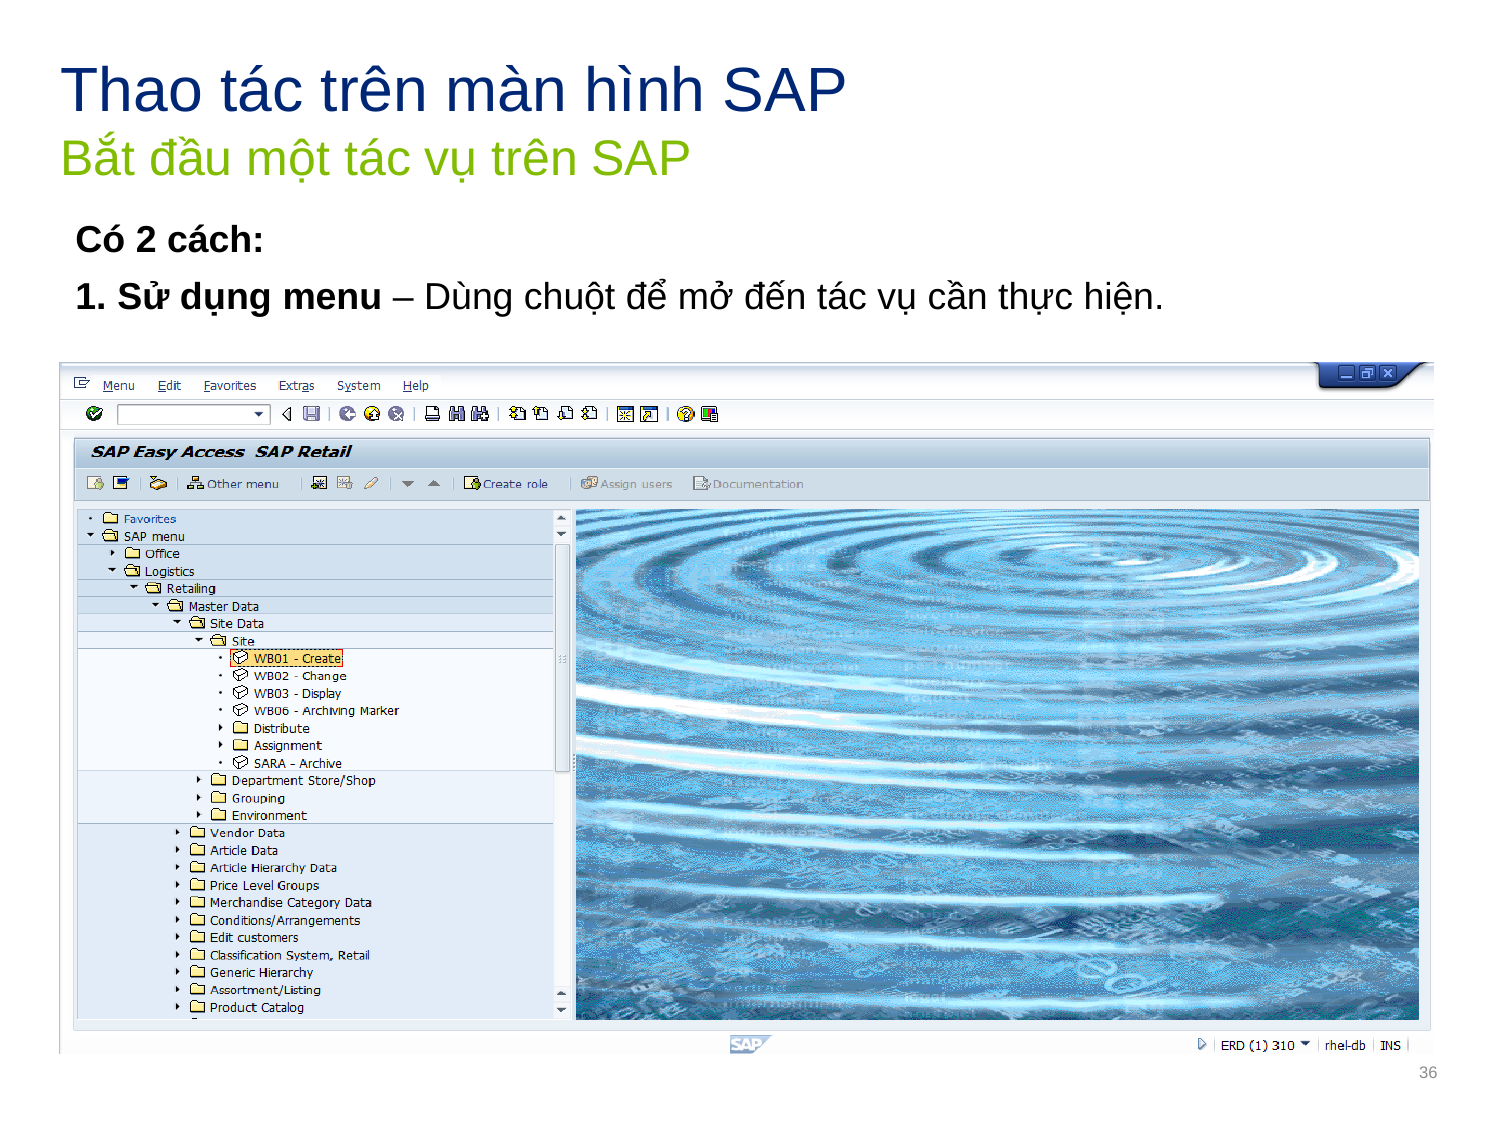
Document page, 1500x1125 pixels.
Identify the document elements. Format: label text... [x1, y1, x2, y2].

title Thao tác trên màn hình SAP [60, 48, 1437, 126]
slide_number 36 [1307, 1051, 1438, 1093]
list Bắt đầu một tác vụ trên SAP [60, 126, 1437, 207]
text_box Có 2 cách: 1. Sử dụng menu – Dùng chuột để mở đến tác vụ cần thực hiện. [60, 207, 1462, 325]
picture [59, 362, 1434, 1054]
